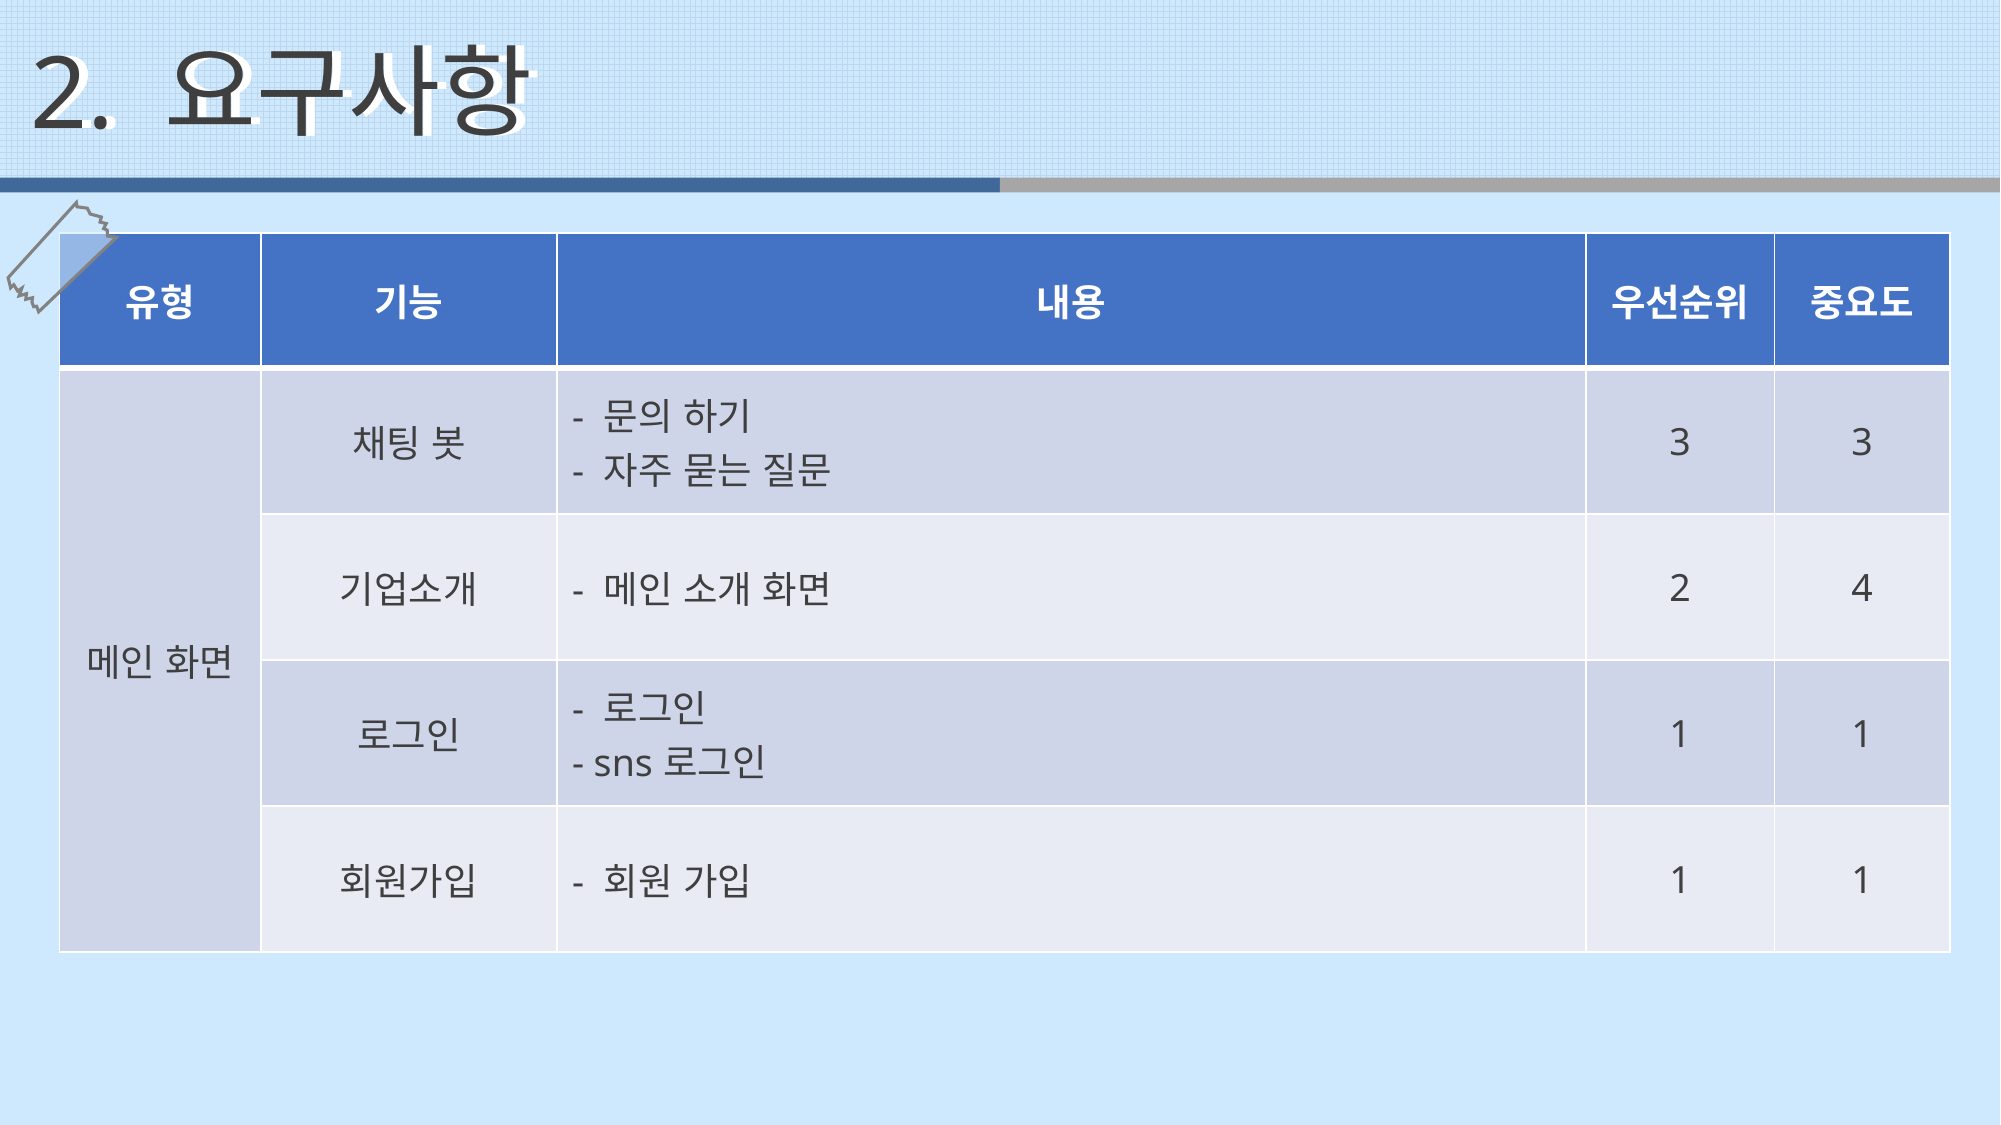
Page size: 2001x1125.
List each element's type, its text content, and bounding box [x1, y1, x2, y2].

table_cell 메인 화면 [60, 371, 260, 951]
text_box [7, 200, 119, 314]
table_cell 3 [1587, 371, 1774, 513]
table_cell 로그인 [262, 661, 556, 805]
table_cell 기업소개 [262, 515, 556, 659]
table_header 기능 [262, 234, 556, 365]
table_cell - 문의 하기 - 자주 묻는 질문 [558, 371, 1585, 513]
text_box 2. 요구사항 [548, 21, 556, 157]
table_header 유형 [60, 234, 260, 365]
table_cell 1 [1587, 807, 1774, 951]
table_cell 3 [1775, 371, 1949, 513]
table_cell 회원가입 [262, 807, 556, 951]
table_cell - 회원 가입 [558, 807, 1585, 951]
table_cell - 로그인 - sns로그인 [558, 661, 1585, 805]
table_header 우선순위 [1587, 234, 1774, 365]
table_cell 1 [1775, 807, 1949, 951]
text_box 2. 요구사항 [15, 21, 548, 157]
table_cell 1 [1775, 661, 1949, 805]
table_cell 채팅 봇 [262, 371, 556, 513]
table_cell 1 [1587, 661, 1774, 805]
table_header 내용 [558, 234, 1585, 365]
table_cell 4 [1775, 515, 1949, 659]
table_cell 2 [1587, 515, 1774, 659]
table_cell - 메인 소개 화면 [558, 515, 1585, 659]
table_header 중요도 [1775, 234, 1949, 365]
